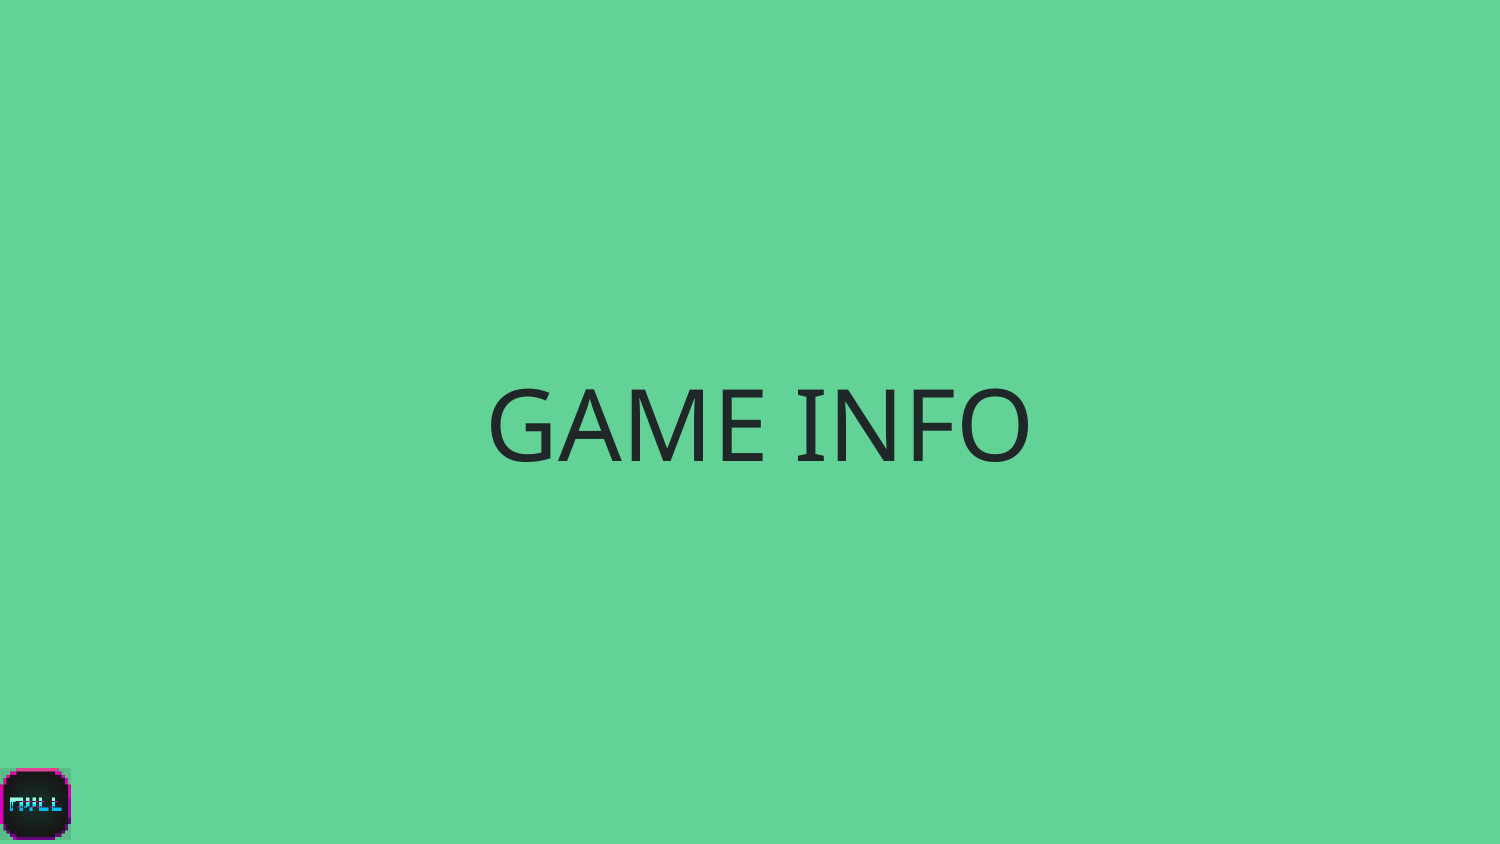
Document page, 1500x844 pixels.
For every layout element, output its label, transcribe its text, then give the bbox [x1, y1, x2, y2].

picture [0, 768, 71, 840]
title GAME INFO [80, 86, 1441, 758]
